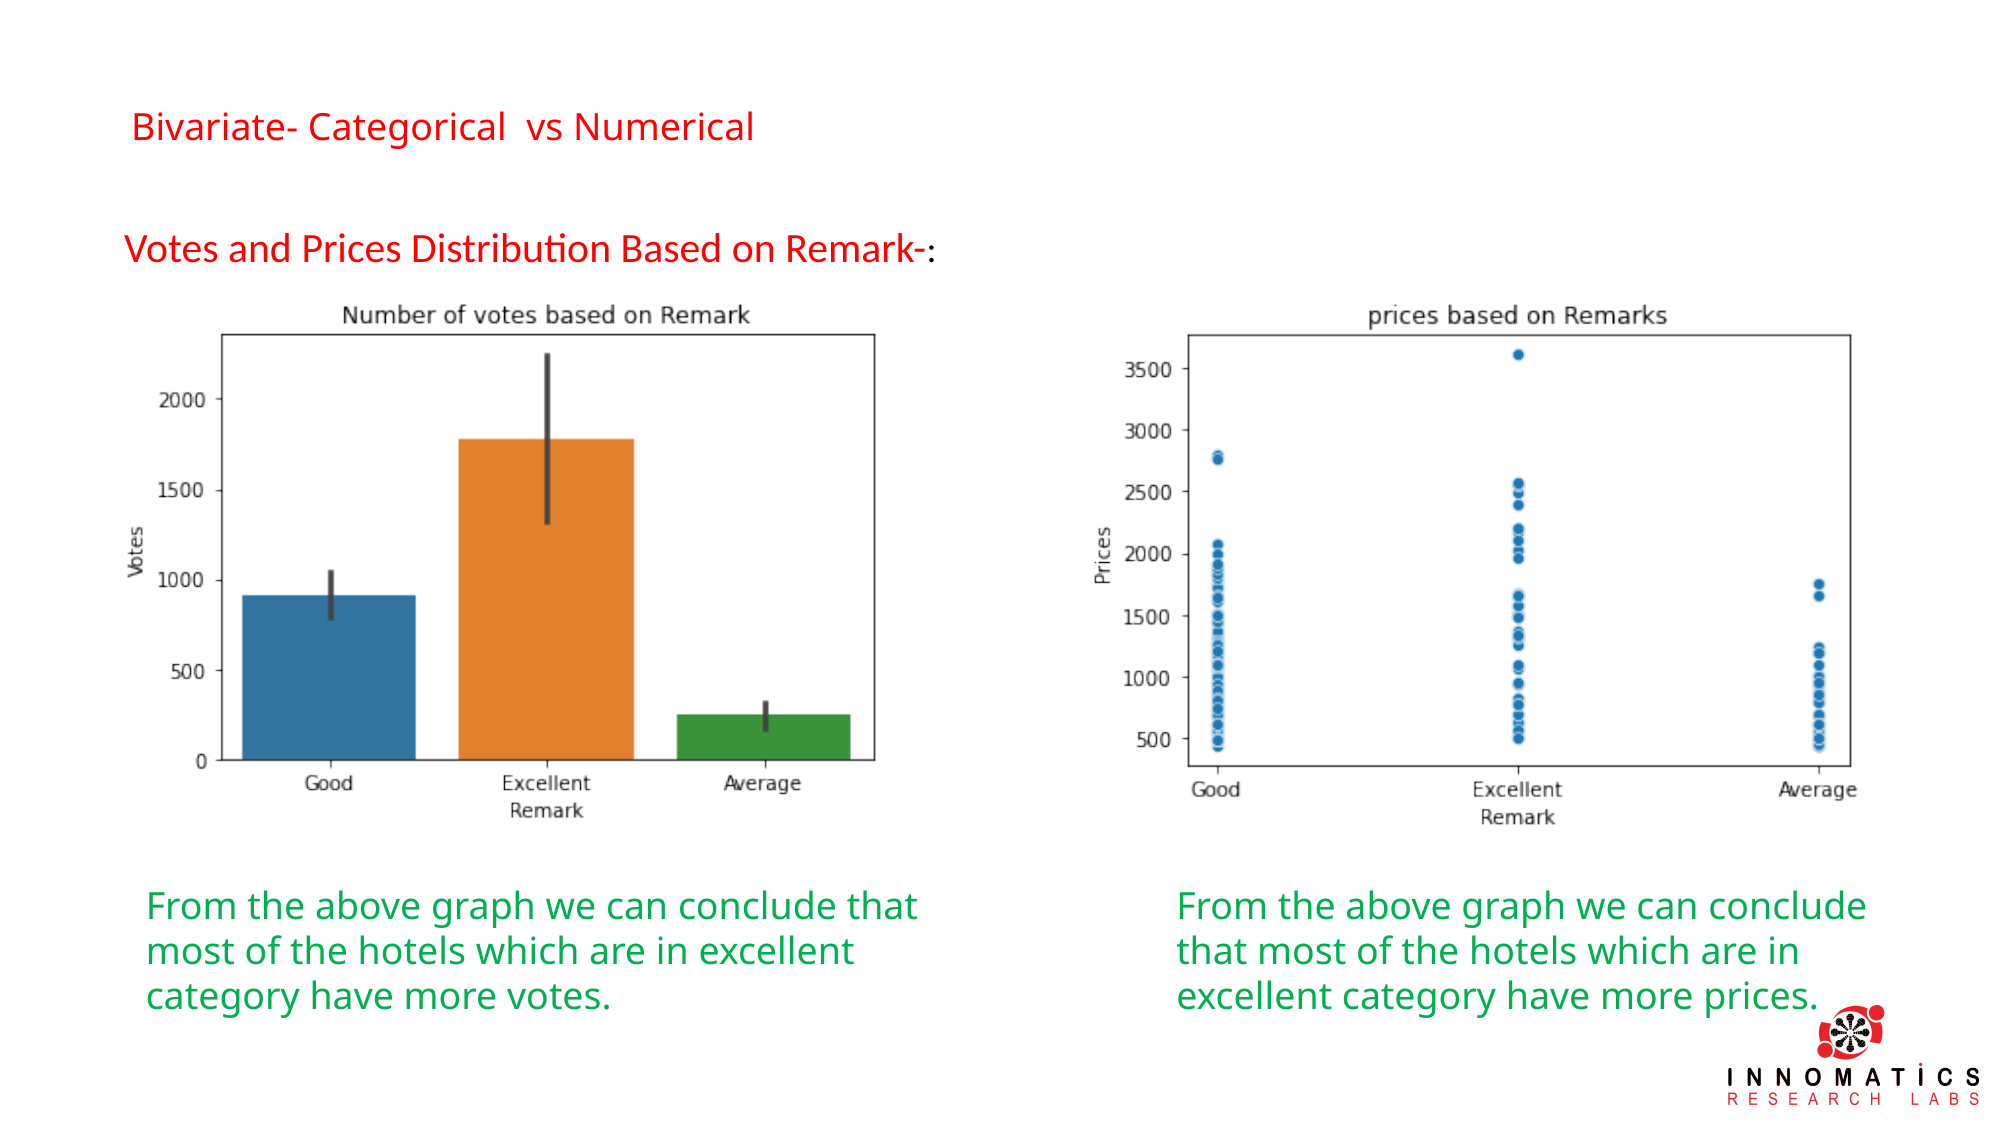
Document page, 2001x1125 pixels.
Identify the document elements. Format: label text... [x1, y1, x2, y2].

picture [116, 291, 886, 834]
text_box From the above graph we can conclude that most of the hotels which are in excellent category have more prices. [1161, 874, 1947, 1025]
text_box Votes and Prices Distribution Based on Remark-: [109, 213, 1347, 278]
picture [1081, 291, 1872, 841]
text_box From the above graph we can conclude that most of the hotels which are in excellent category have more votes. [131, 874, 1000, 1025]
text_box Bivariate- Categorical vs Numerical [116, 95, 1117, 200]
picture [1727, 1005, 1979, 1110]
